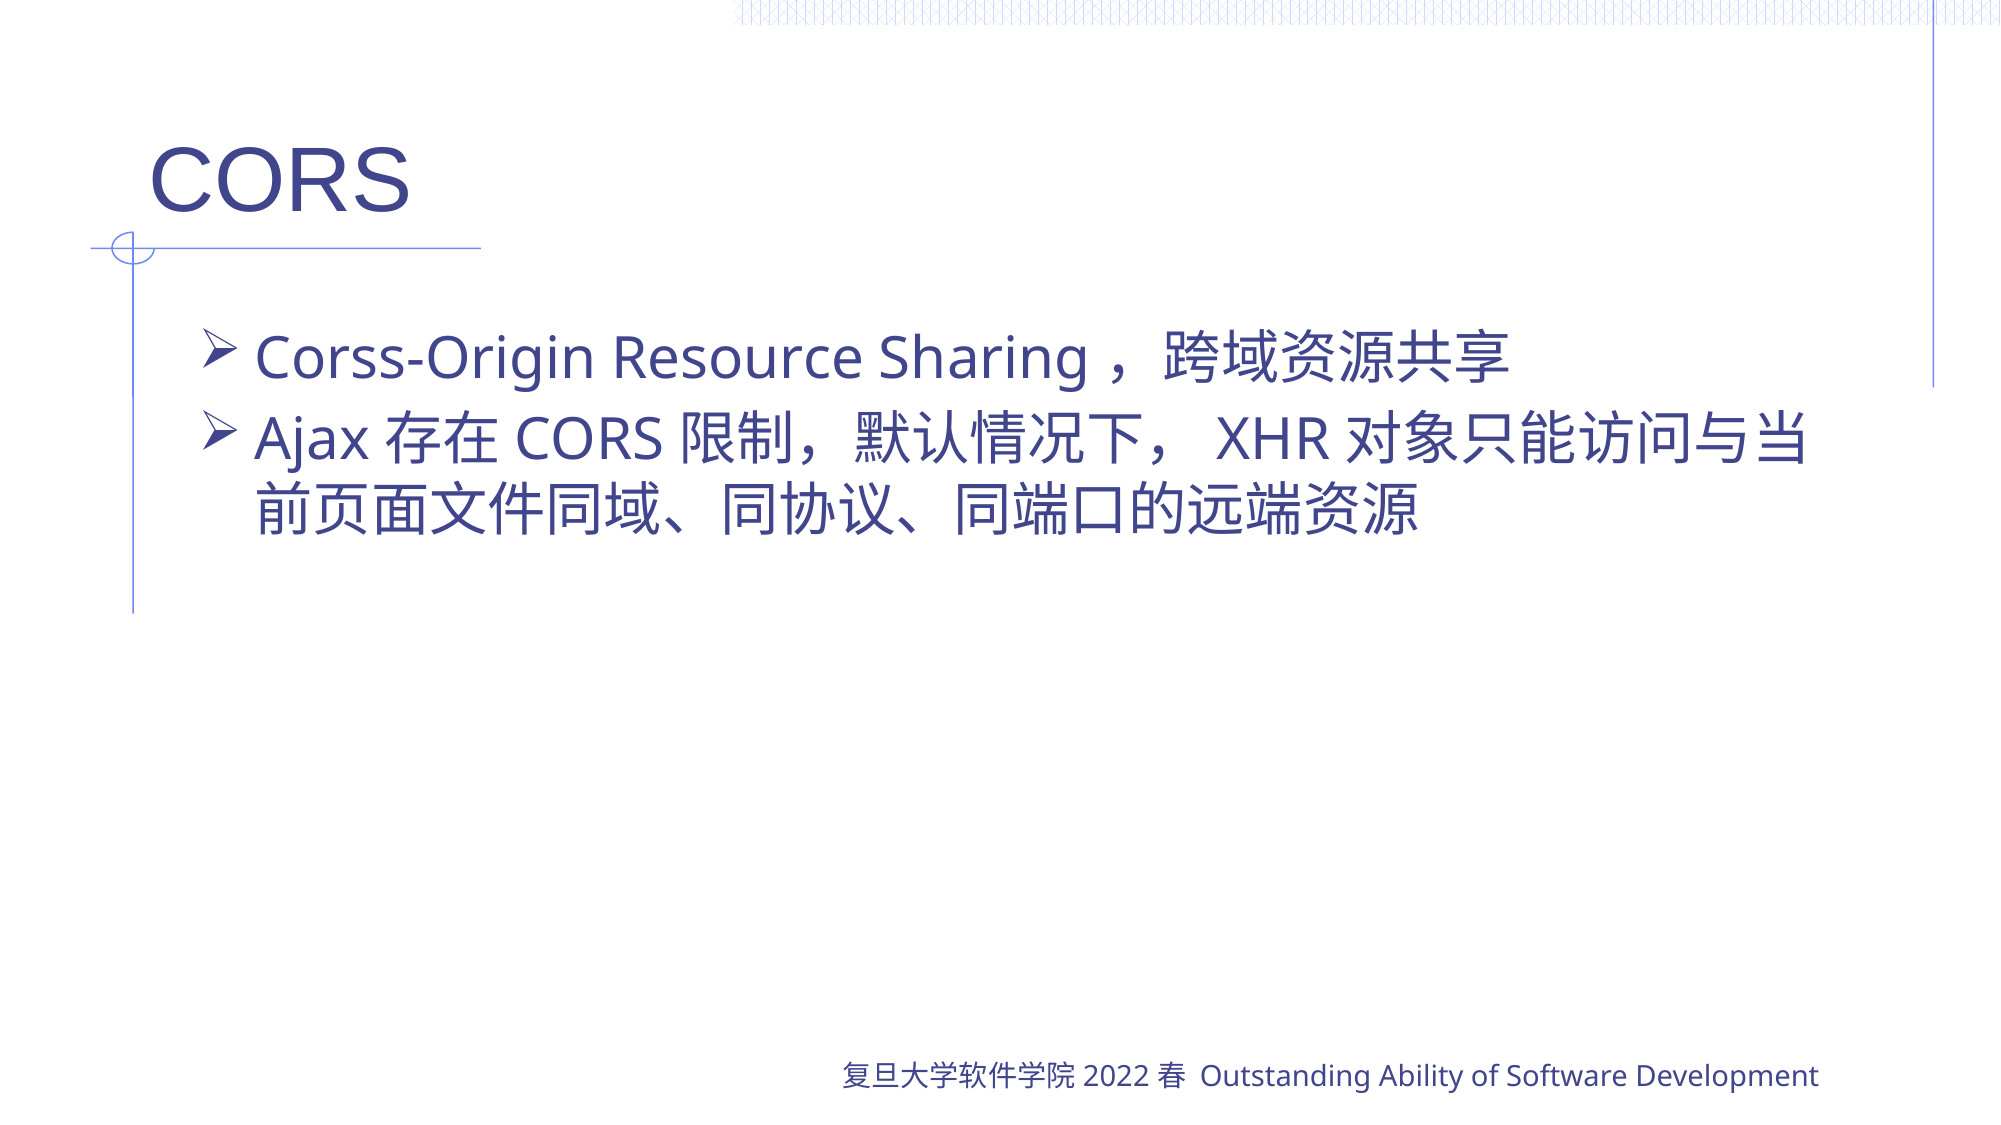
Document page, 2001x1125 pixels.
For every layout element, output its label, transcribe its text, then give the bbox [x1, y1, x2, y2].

list Corss-Origin Resource Sharing，跨域资源共享 Ajax存在CORS限制，默认情况下，XHR对象只能访问与当前页面文件同域、同协议、同端口的远端资源 [183, 312, 1884, 988]
title CORS [133, 50, 1834, 238]
